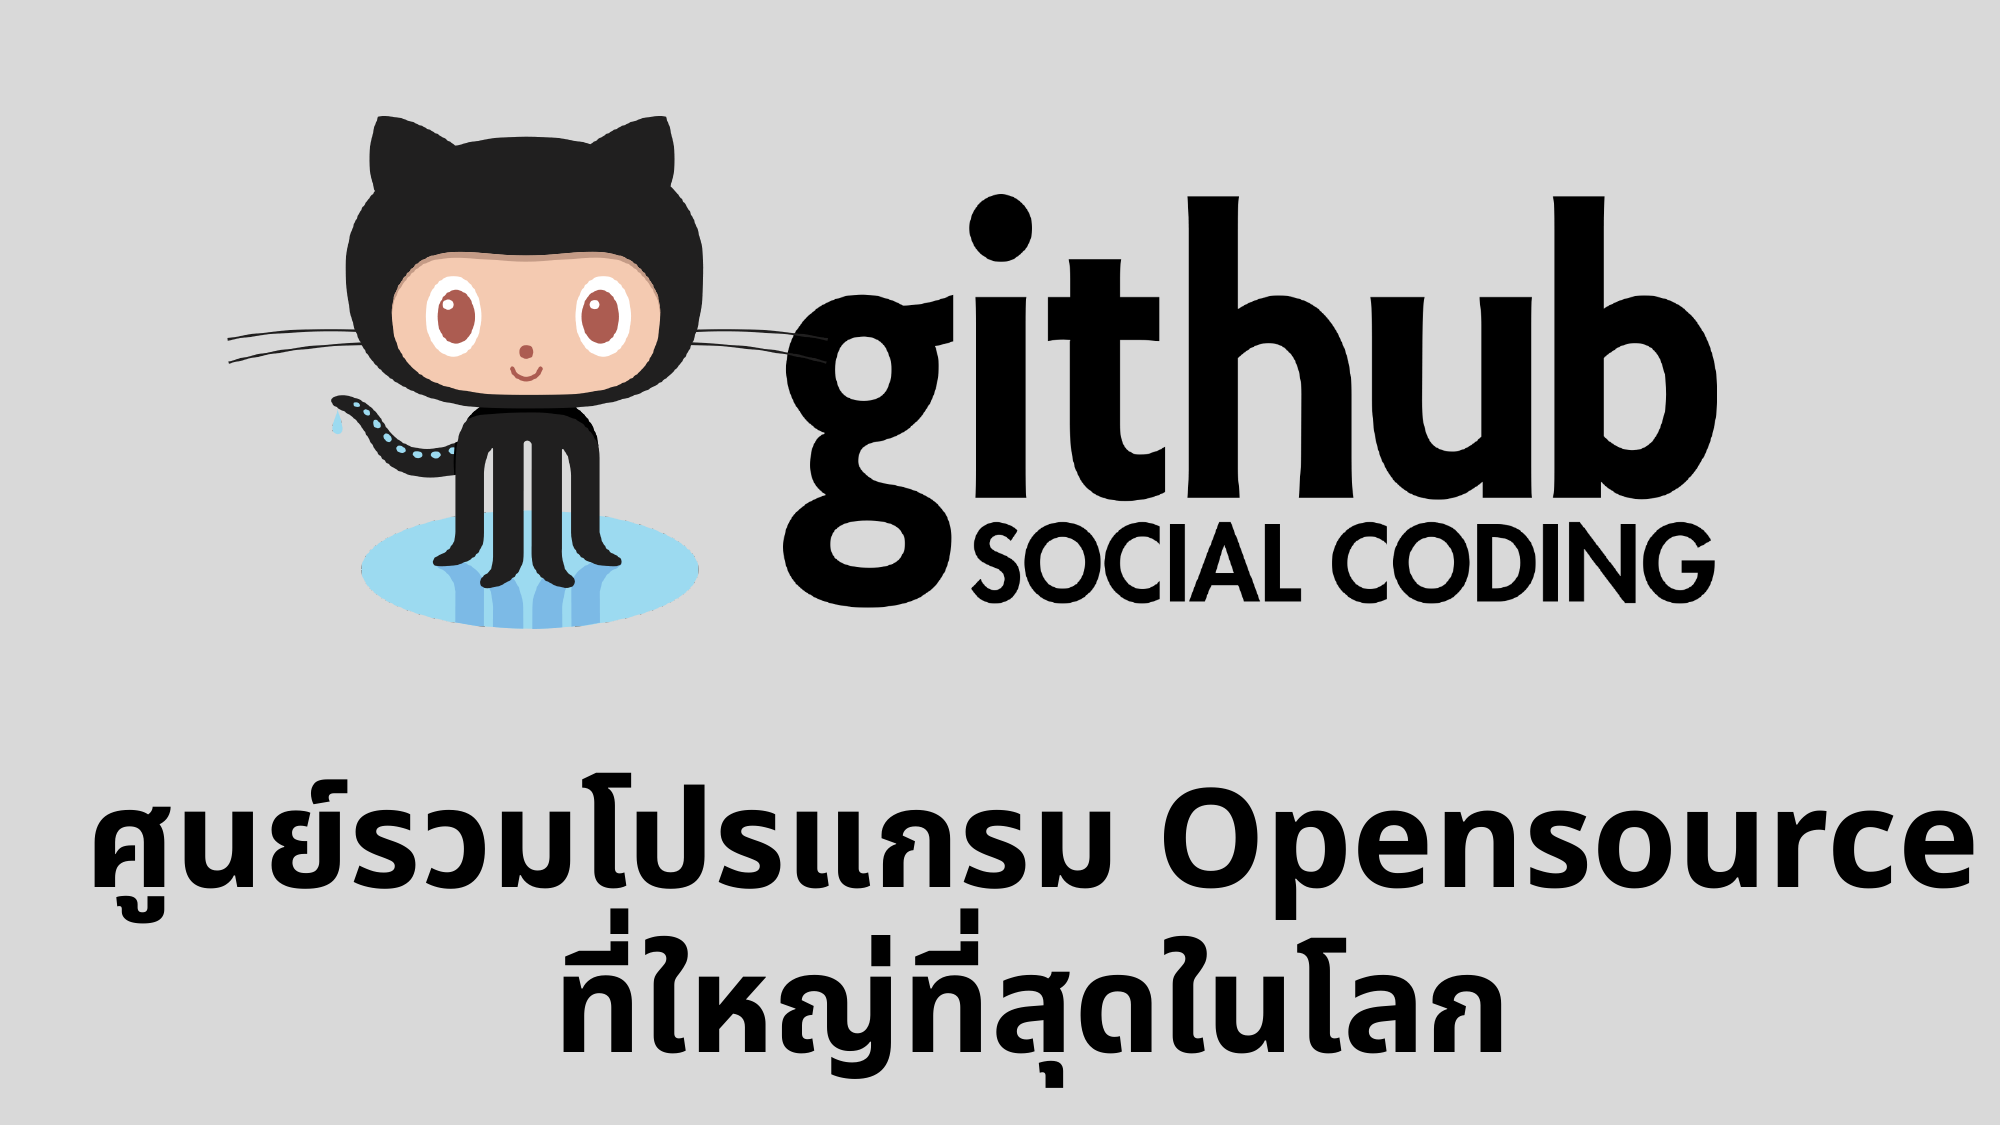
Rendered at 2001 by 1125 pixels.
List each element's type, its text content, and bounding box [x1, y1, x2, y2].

text_box ศูนย์รวมโปรแกรม Opensource ที่ใหญ่ที่สุดในโลก [70, 742, 1995, 1088]
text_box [207, 105, 1717, 639]
